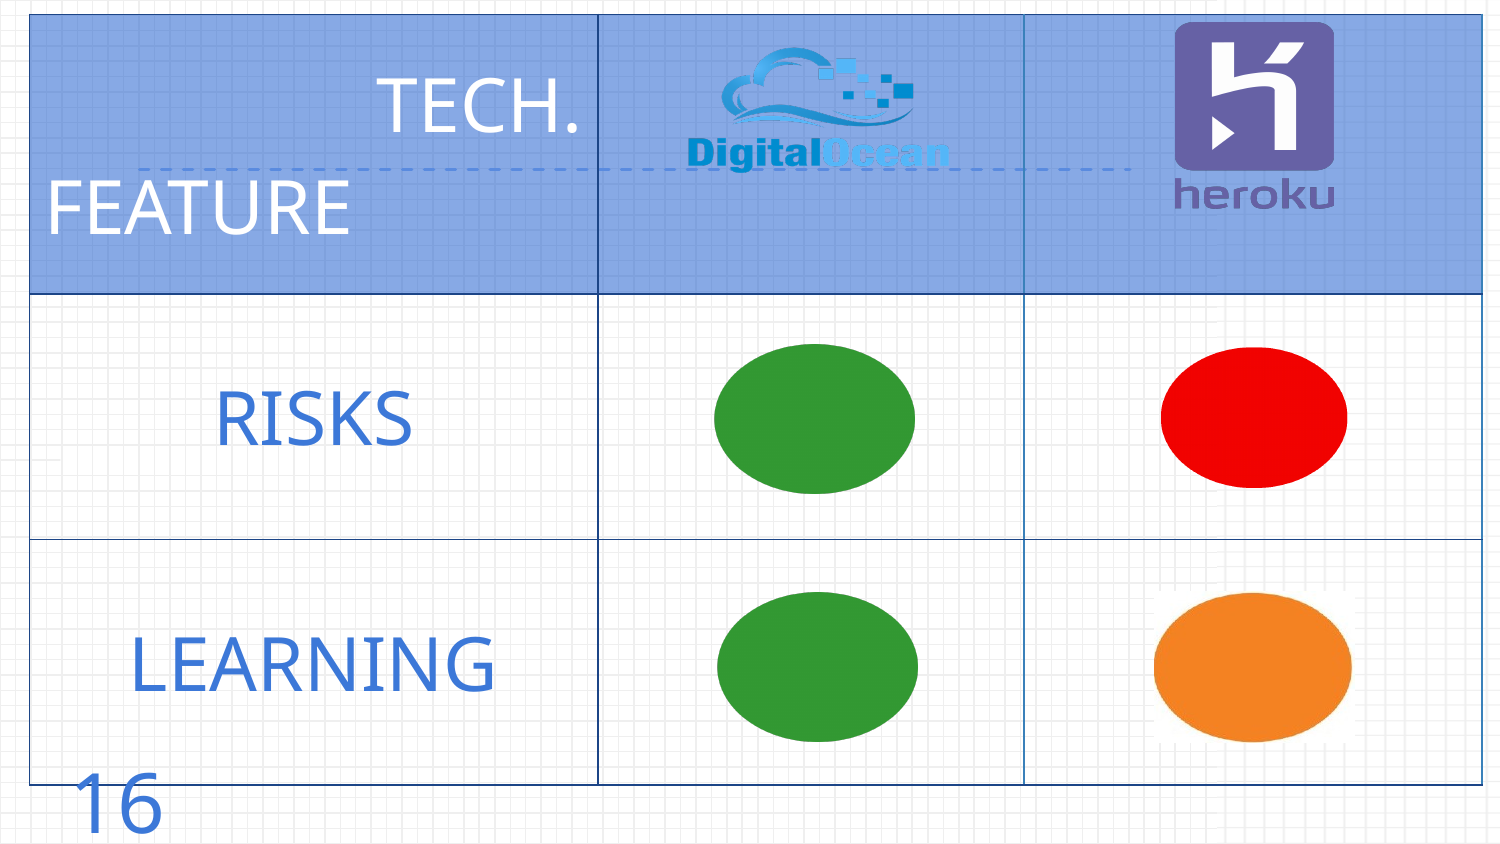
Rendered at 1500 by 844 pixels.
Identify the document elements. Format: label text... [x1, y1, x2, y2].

picture [1142, 0, 1500, 844]
table_header [1025, 15, 1212, 293]
picture [678, 25, 957, 197]
picture [697, 576, 938, 757]
table_cell LEARNING [30, 540, 597, 784]
picture [694, 329, 935, 509]
table_cell RISKS [30, 295, 597, 539]
table_cell [1025, 295, 1212, 539]
text_box 16 [54, 768, 191, 844]
table_header [599, 15, 1023, 293]
table_cell [599, 540, 1023, 784]
table_header TECH. FEATURE [30, 15, 597, 293]
table_cell [1025, 540, 1212, 784]
table_cell [599, 295, 1023, 539]
